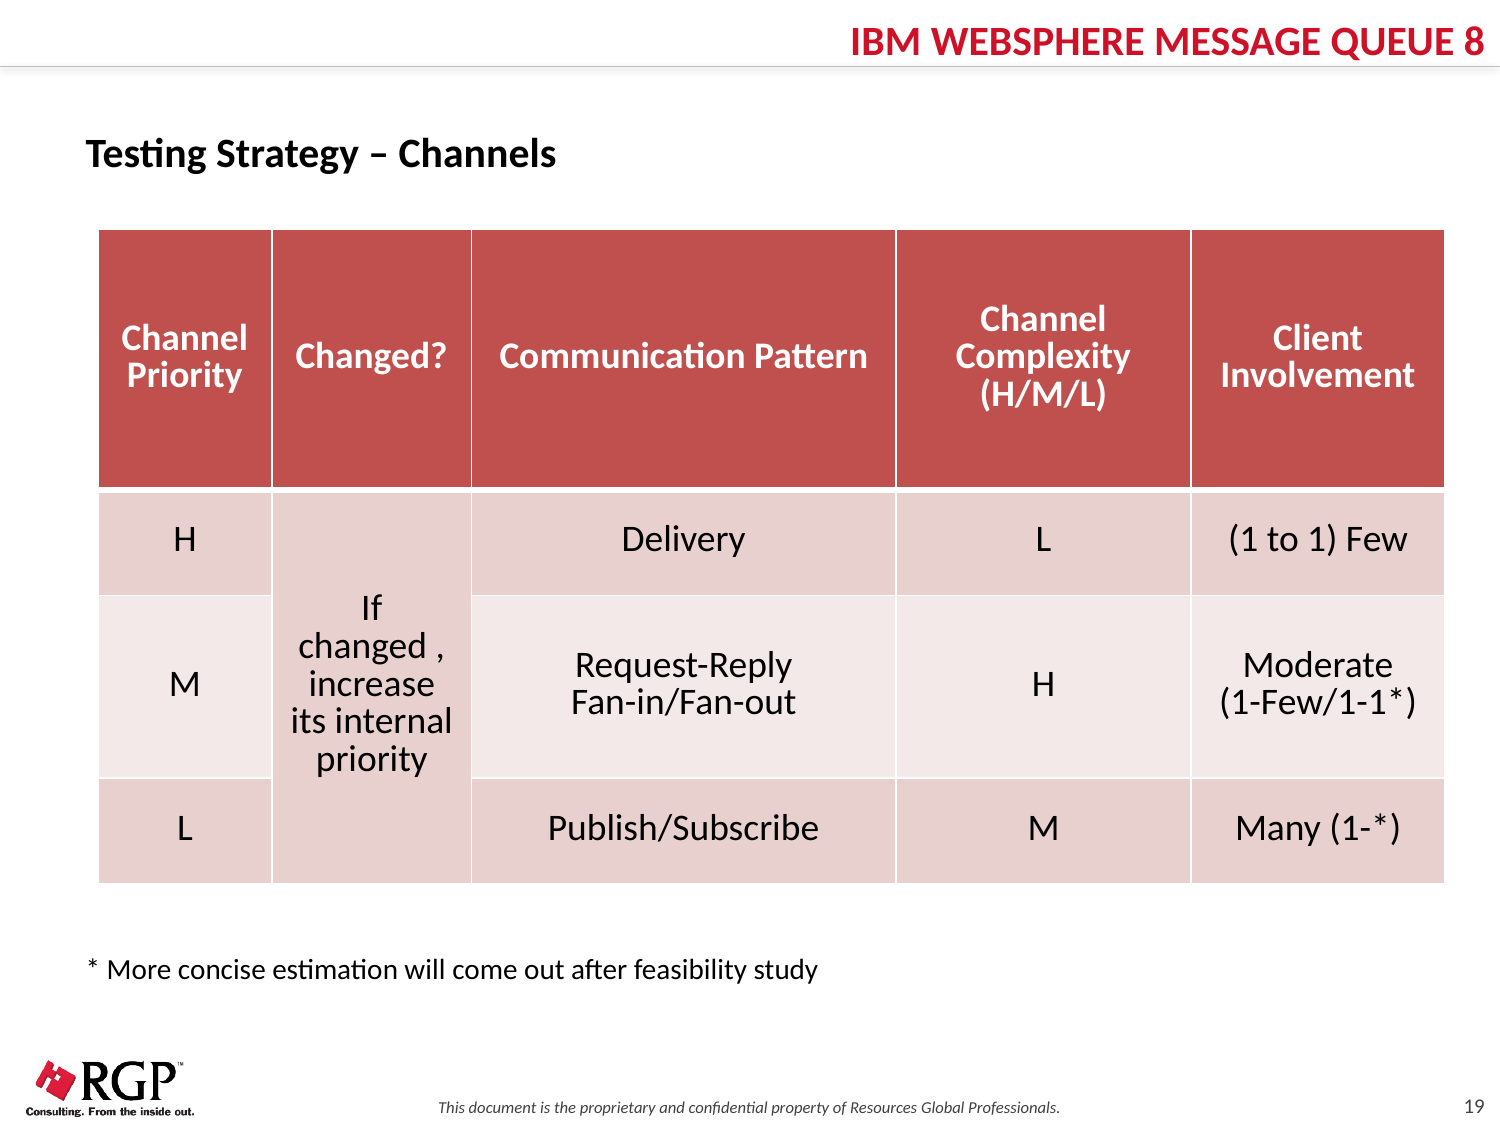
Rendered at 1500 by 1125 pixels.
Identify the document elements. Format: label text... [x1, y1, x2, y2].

table_cell H [99, 493, 271, 595]
list IBM WEBSPHERE MESSAGE QUEUE 8 [601, 3, 1500, 67]
table_cell Publish/Subscribe [472, 779, 895, 883]
table_cell Many (1-*) [1192, 779, 1444, 883]
table_cell Request-Reply Fan-in/Fan-out [472, 596, 895, 777]
table_header Channel Priority [99, 230, 271, 487]
table_header Channel Complexity (H/M/L) [897, 230, 1190, 487]
table_cell Delivery [472, 493, 895, 595]
picture [26, 1060, 194, 1117]
table_header Client Involvement [1192, 230, 1444, 487]
table_cell (1 to 1) Few [1192, 493, 1444, 595]
table_cell Moderate (1-Few/1-1*) [1192, 596, 1444, 777]
table_cell L [897, 493, 1190, 595]
table_header Changed? [273, 230, 471, 487]
table_cell H [897, 596, 1190, 777]
table_cell L [99, 779, 271, 883]
table_cell If changed , increase its internal priority [273, 493, 471, 883]
table_cell M [99, 596, 271, 777]
text_box Testing Strategy – Channels [70, 118, 1424, 246]
table_header Communication Pattern [472, 230, 895, 487]
table_cell M [897, 779, 1190, 883]
text_box * More concise estimation will come out after feasibility study [70, 943, 1424, 993]
